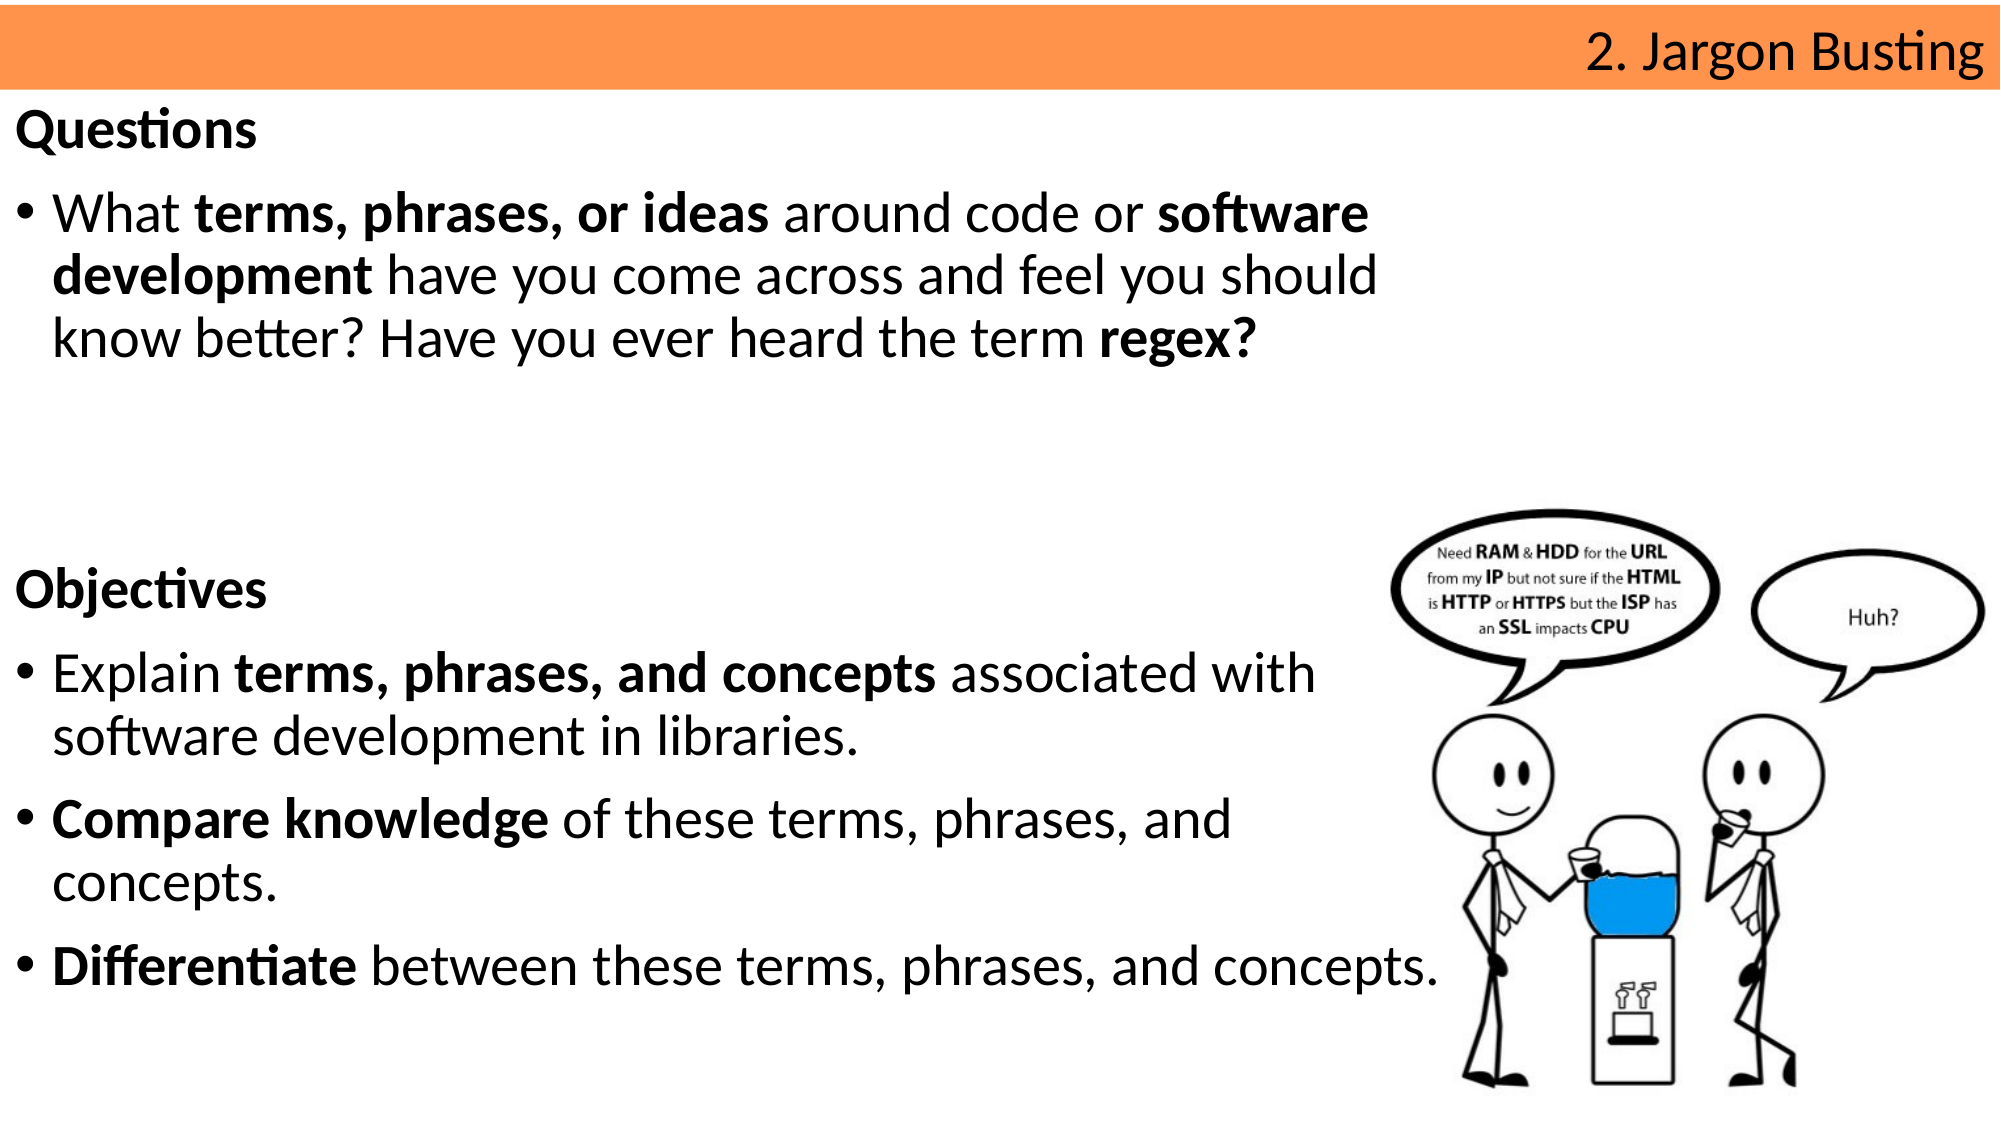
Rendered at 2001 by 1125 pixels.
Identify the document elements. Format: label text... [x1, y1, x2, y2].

text_box 2. Jargon Busting [0, 4, 2000, 90]
list Questions What terms, phrases, or ideas around code or software development have you come across and feel you should know better? Have you ever heard the term regex? Objectives Explain terms, phrases, and concepts associated with software development in libraries. Compare knowledge of these terms, phrases, and concepts. Differentiate between these terms, phrases, and concepts. [0, 90, 1461, 1121]
picture [1337, 436, 2000, 1099]
